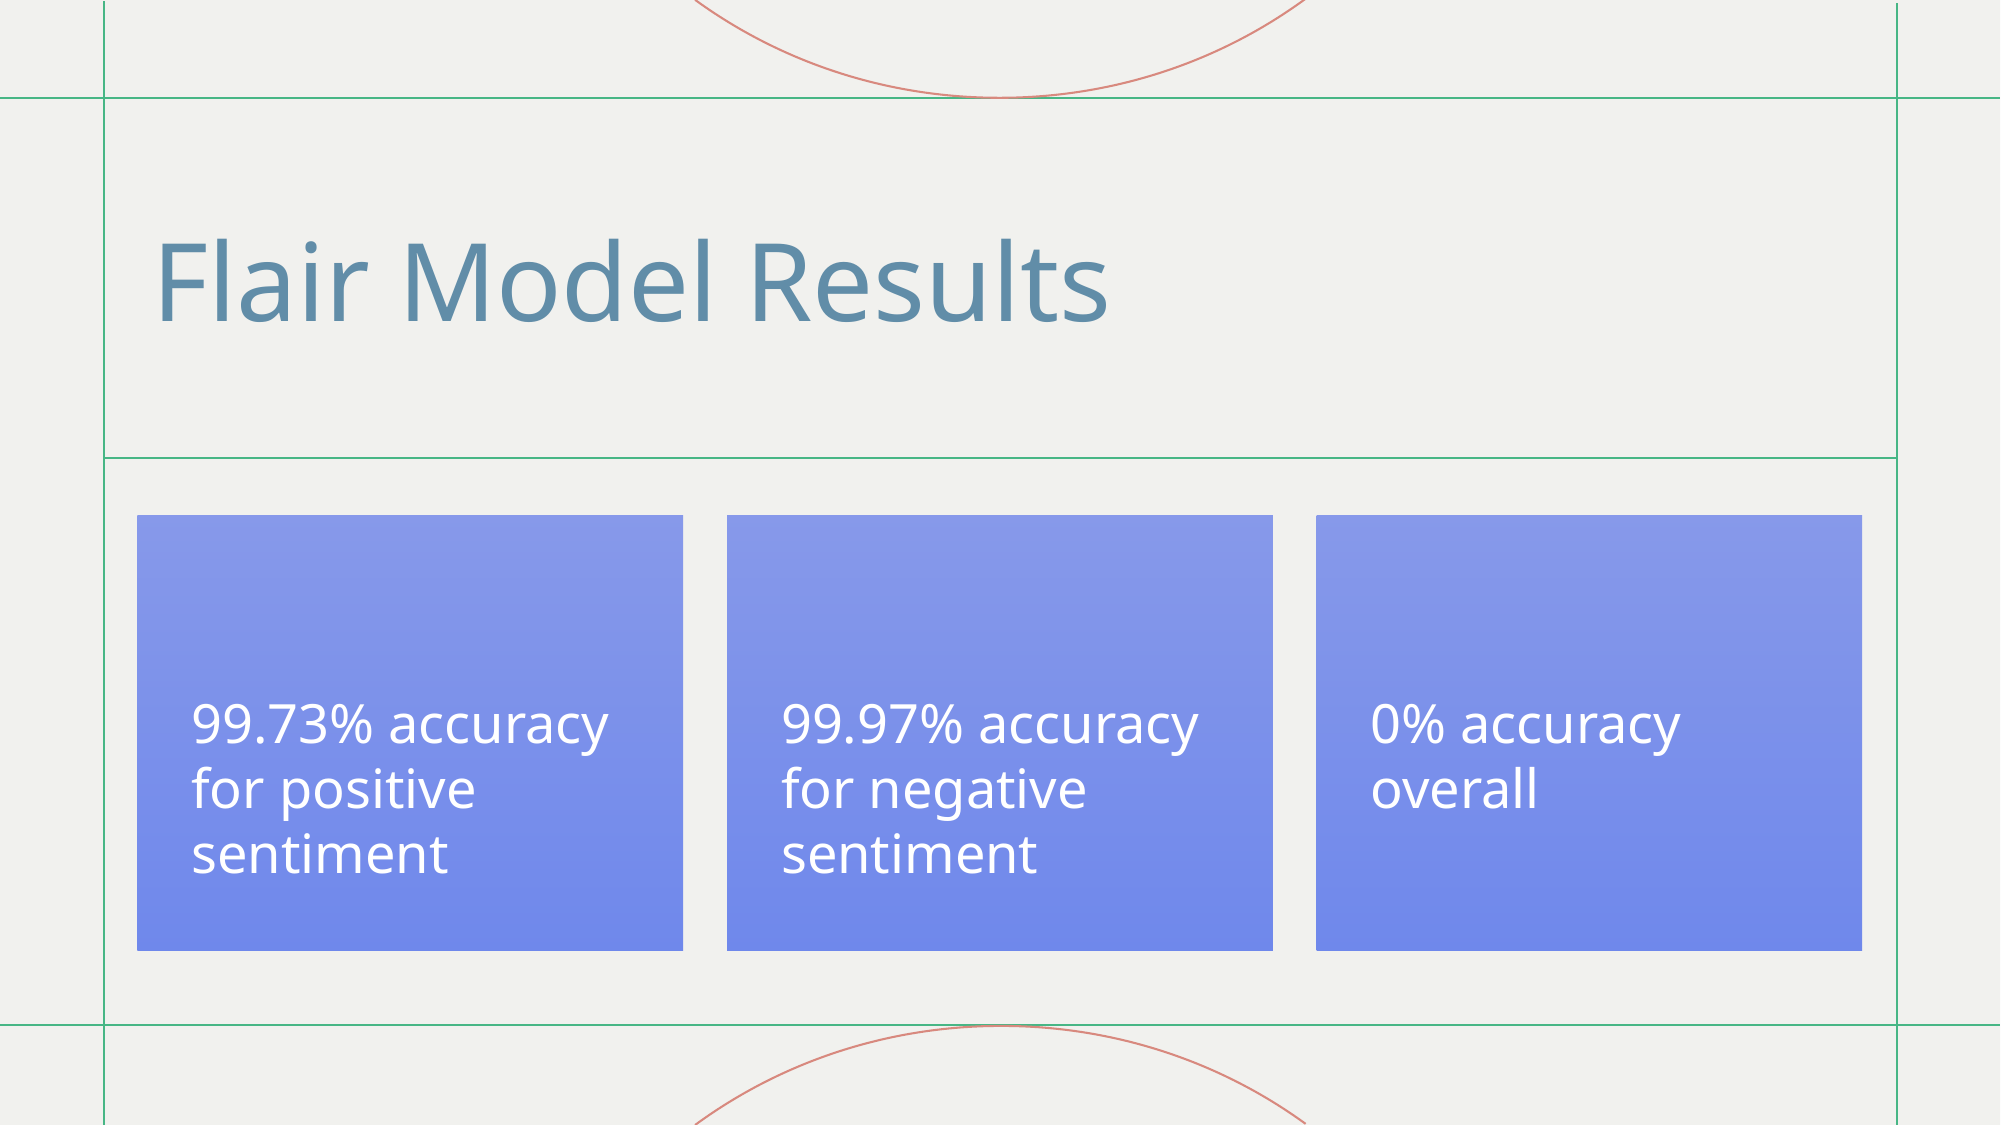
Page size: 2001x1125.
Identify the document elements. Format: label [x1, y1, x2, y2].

list [137, 515, 1863, 951]
text_box [0, 0, 2000, 1125]
